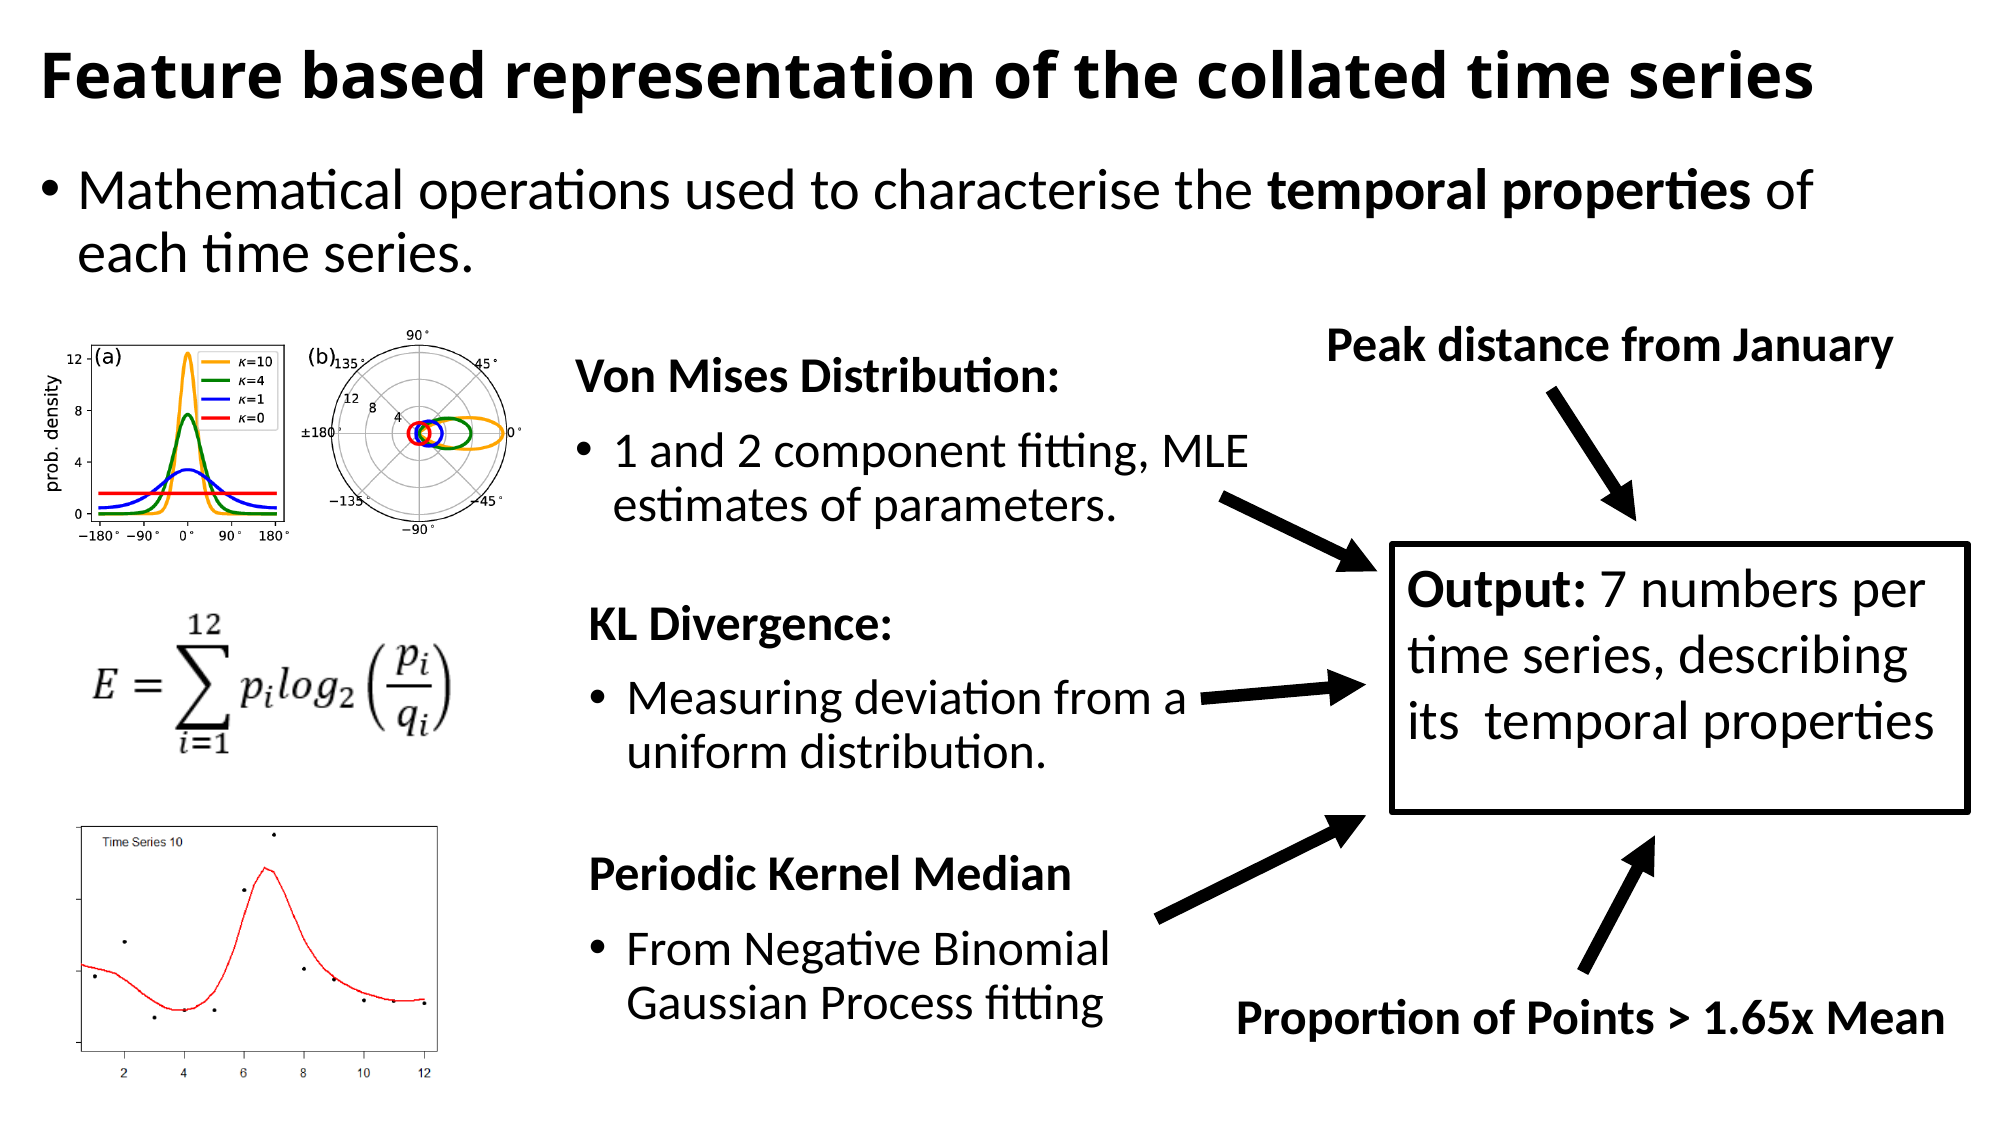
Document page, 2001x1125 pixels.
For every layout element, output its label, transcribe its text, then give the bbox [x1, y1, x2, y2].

text_box Peak distance from January [1311, 304, 1911, 379]
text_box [1550, 389, 1637, 522]
list Von Mises Distribution: 1 and 2 component fitting, MLE estimates of parameters. [560, 341, 1378, 554]
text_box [1582, 835, 1655, 973]
text_box Proportion of Points > 1.65x Mean [1221, 976, 2000, 1055]
text_box Periodic Kernel Median From Negative Binomial Gaussian Process fitting [573, 839, 1239, 1086]
picture [76, 817, 446, 1086]
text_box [1221, 495, 1378, 572]
picture [44, 330, 524, 543]
text_box Mathematical operations used to characterise the temporal properties of each time series. [24, 151, 1934, 311]
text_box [1156, 815, 1367, 920]
text_box Output: 7 numbers per time series, describing its temporal properties [1392, 544, 1968, 813]
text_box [1200, 684, 1367, 699]
title Feature based representation of the collated time series [24, 17, 1968, 139]
picture [44, 589, 479, 766]
text_box KL Divergence: Measuring deviation from a uniform distribution. [573, 589, 1283, 836]
